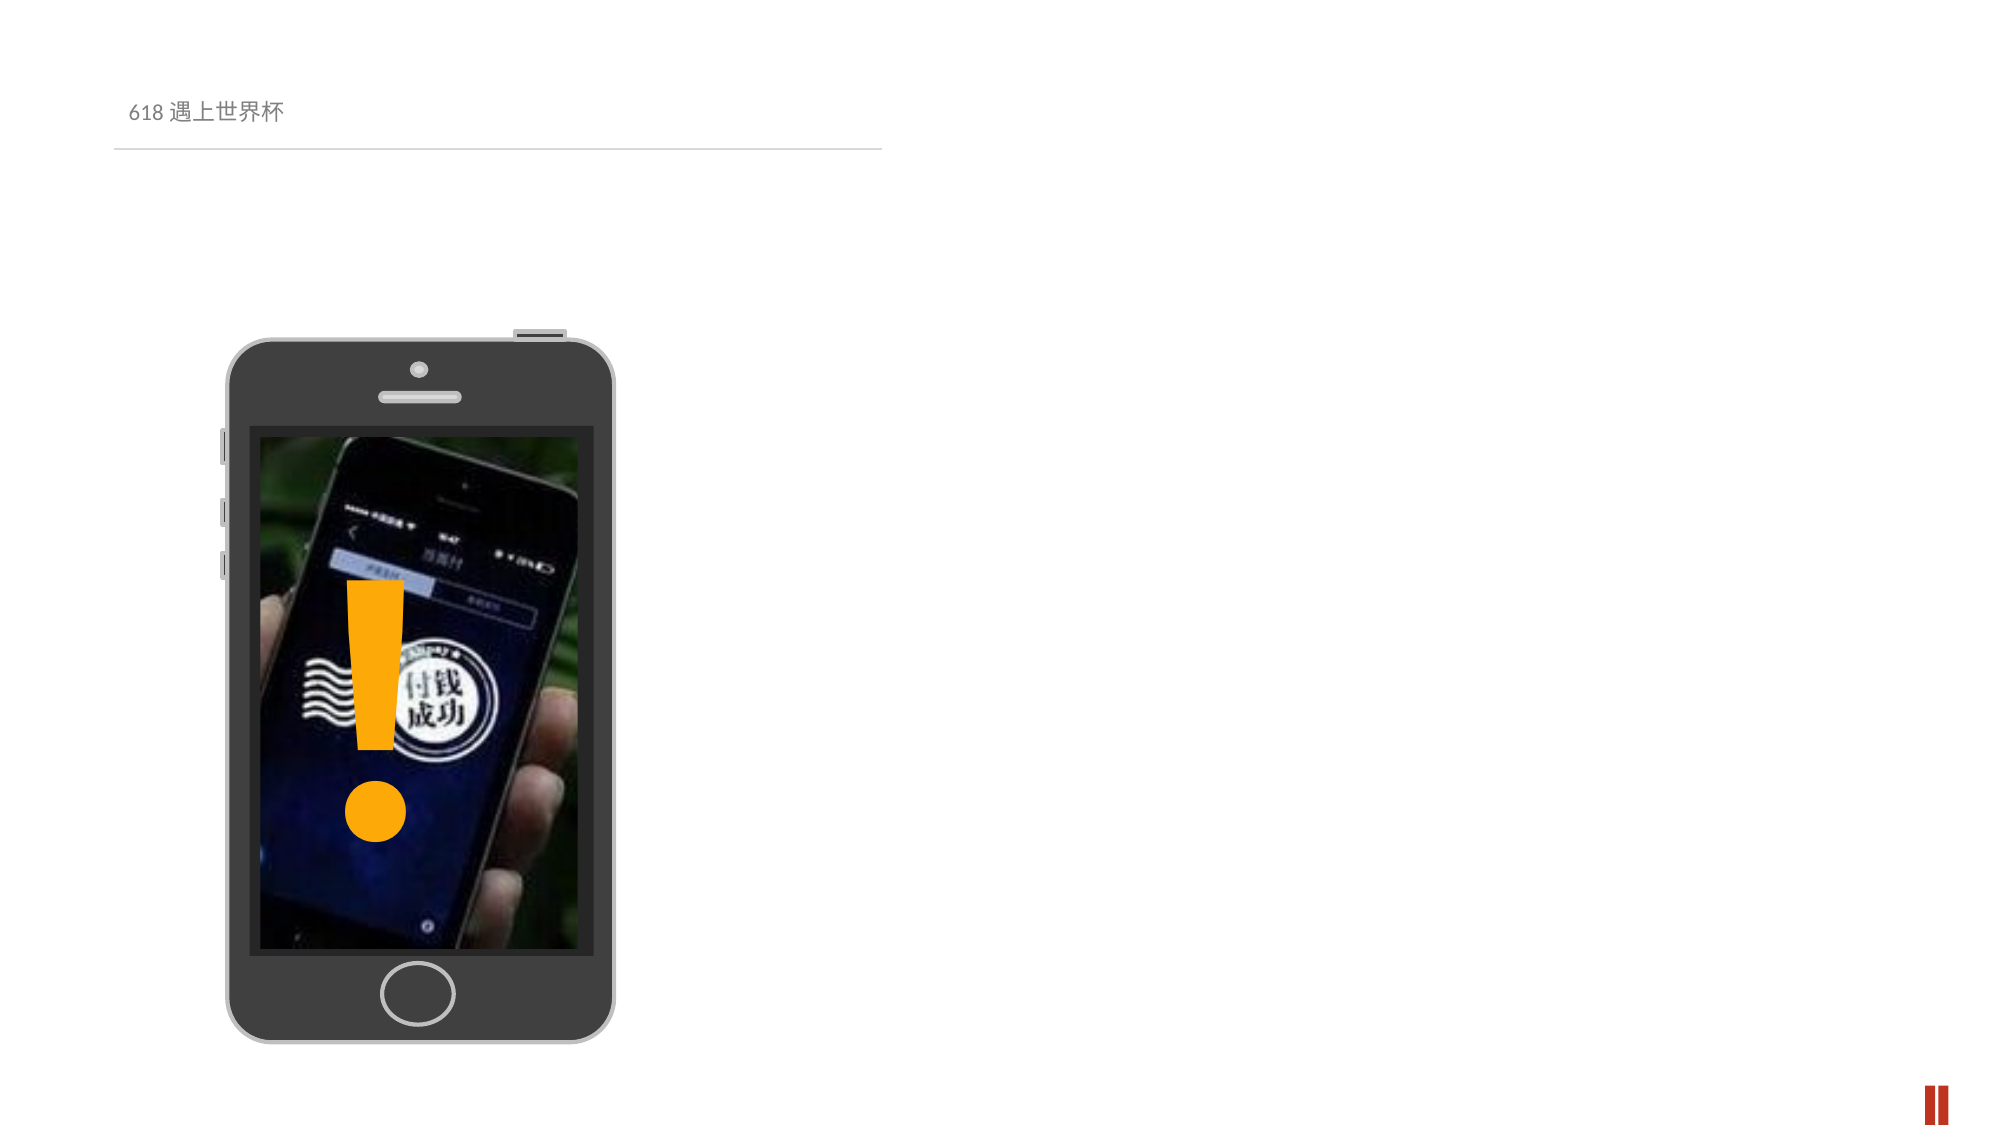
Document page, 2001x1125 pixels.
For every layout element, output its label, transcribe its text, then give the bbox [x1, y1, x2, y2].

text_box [221, 331, 615, 1043]
picture [260, 436, 578, 949]
list 618遇上世界杯 [114, 90, 1173, 134]
